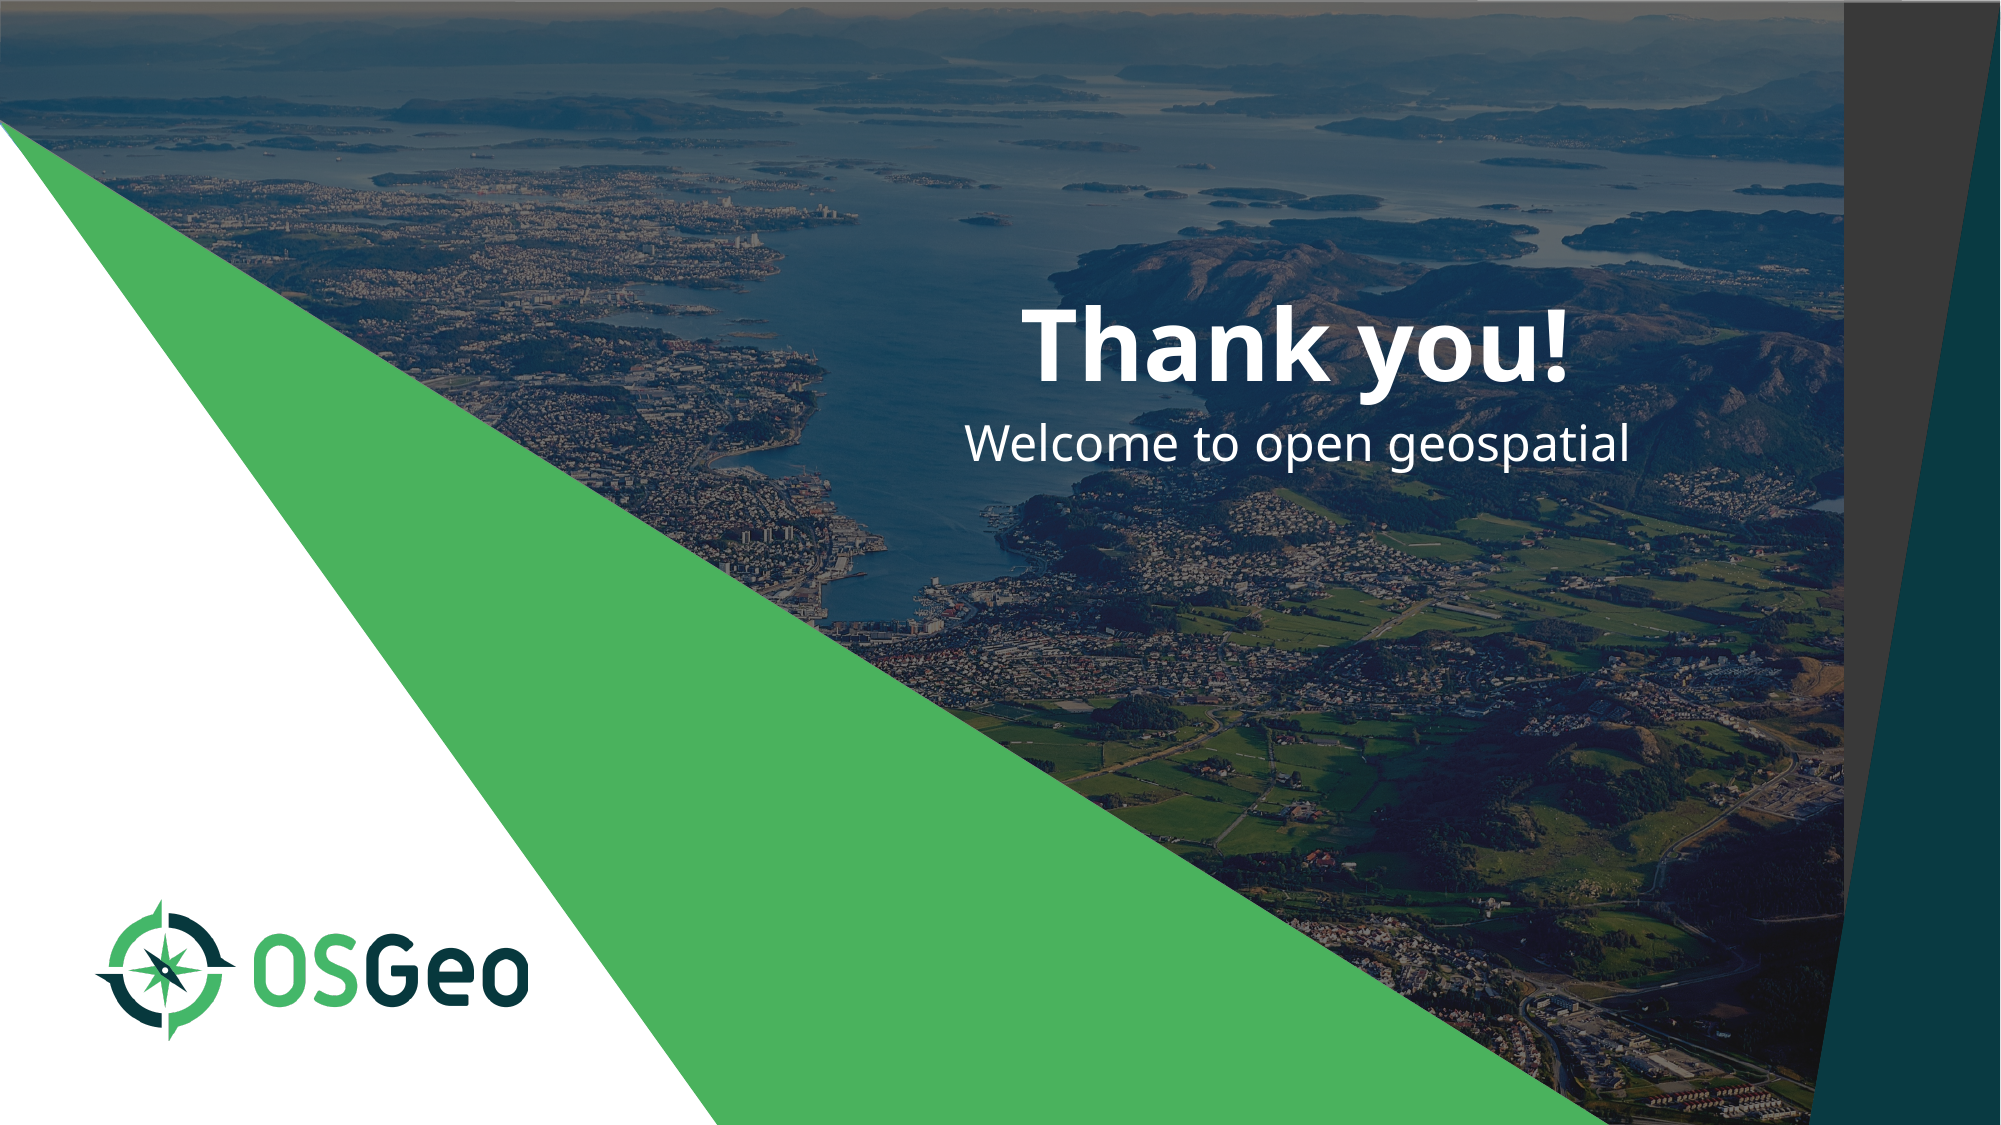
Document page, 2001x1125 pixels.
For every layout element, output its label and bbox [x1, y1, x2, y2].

picture [93, 898, 528, 1041]
text_box [0, 0, 2000, 1125]
